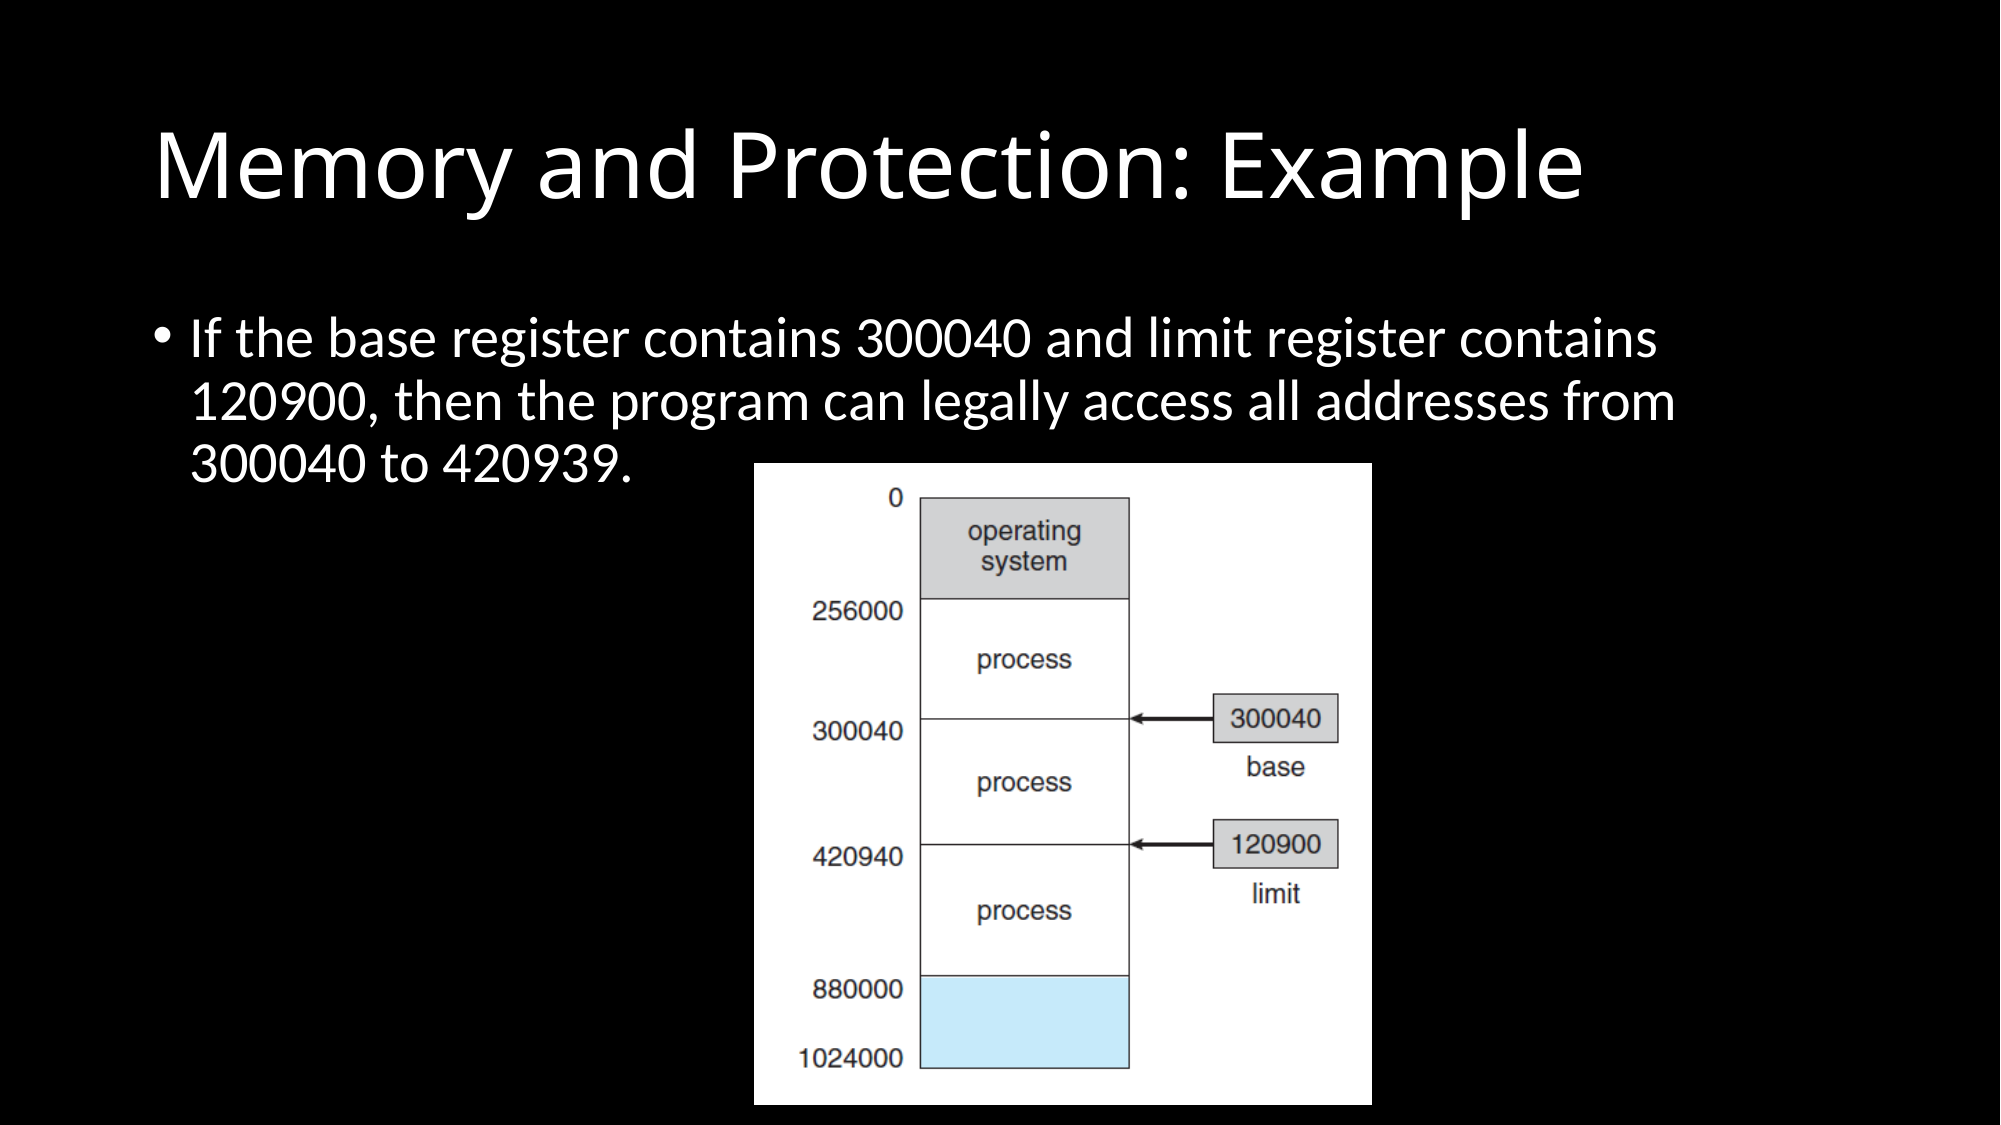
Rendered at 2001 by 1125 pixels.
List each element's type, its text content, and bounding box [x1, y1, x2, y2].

picture [754, 463, 1372, 1105]
title Memory and Protection: Example [137, 59, 1863, 278]
list If the base register contains 300040 and limit register contains 120900, then the program can legally access all addresses from 300040 to 420939. [137, 299, 1863, 1014]
